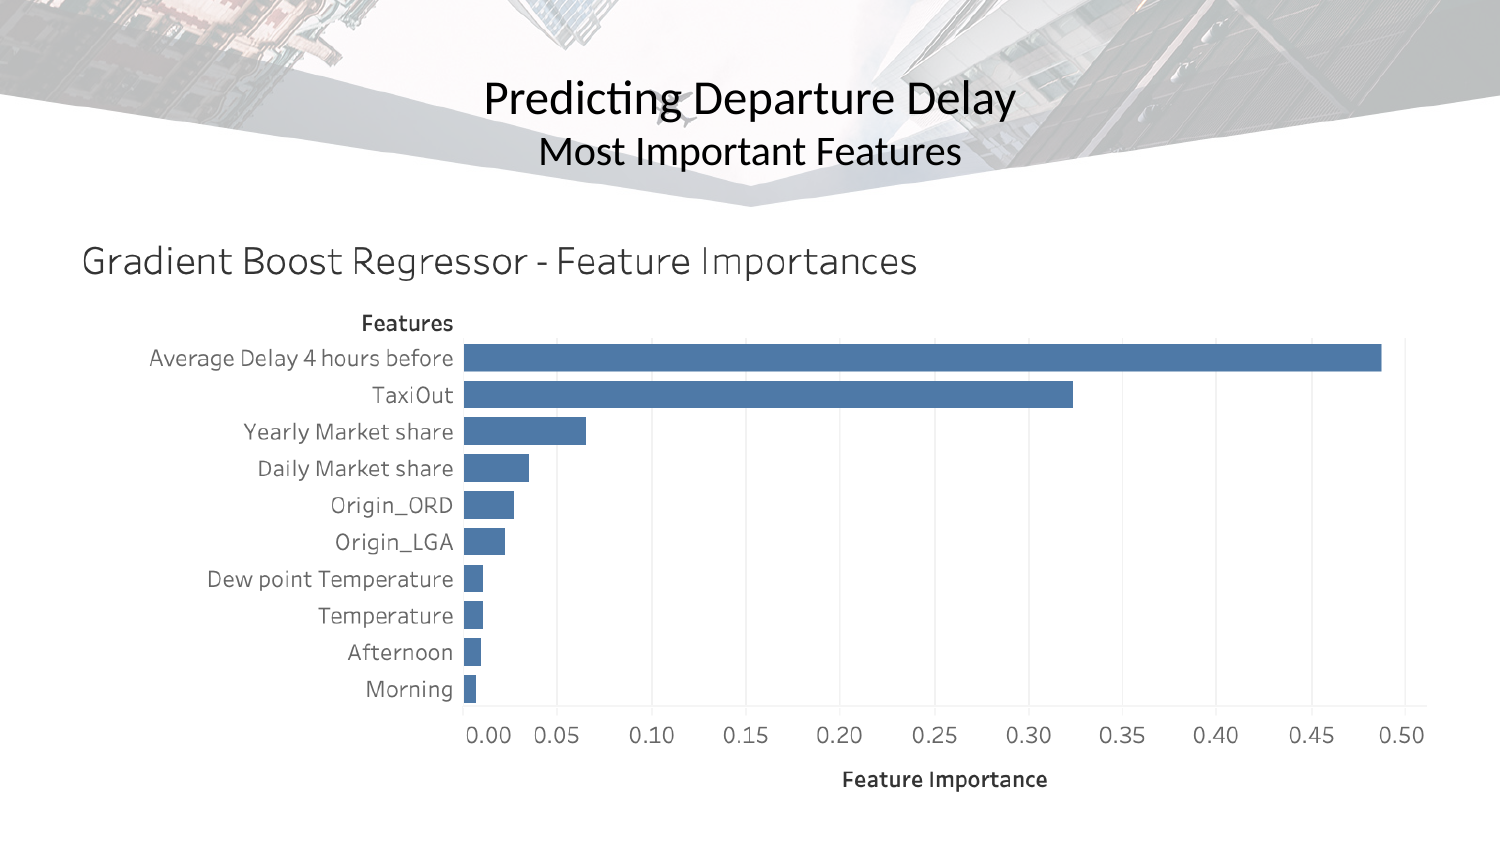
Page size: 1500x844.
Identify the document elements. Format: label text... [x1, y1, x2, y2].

title Predicting Departure Delay Most Important Features [73, 57, 1427, 183]
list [73, 222, 1427, 807]
